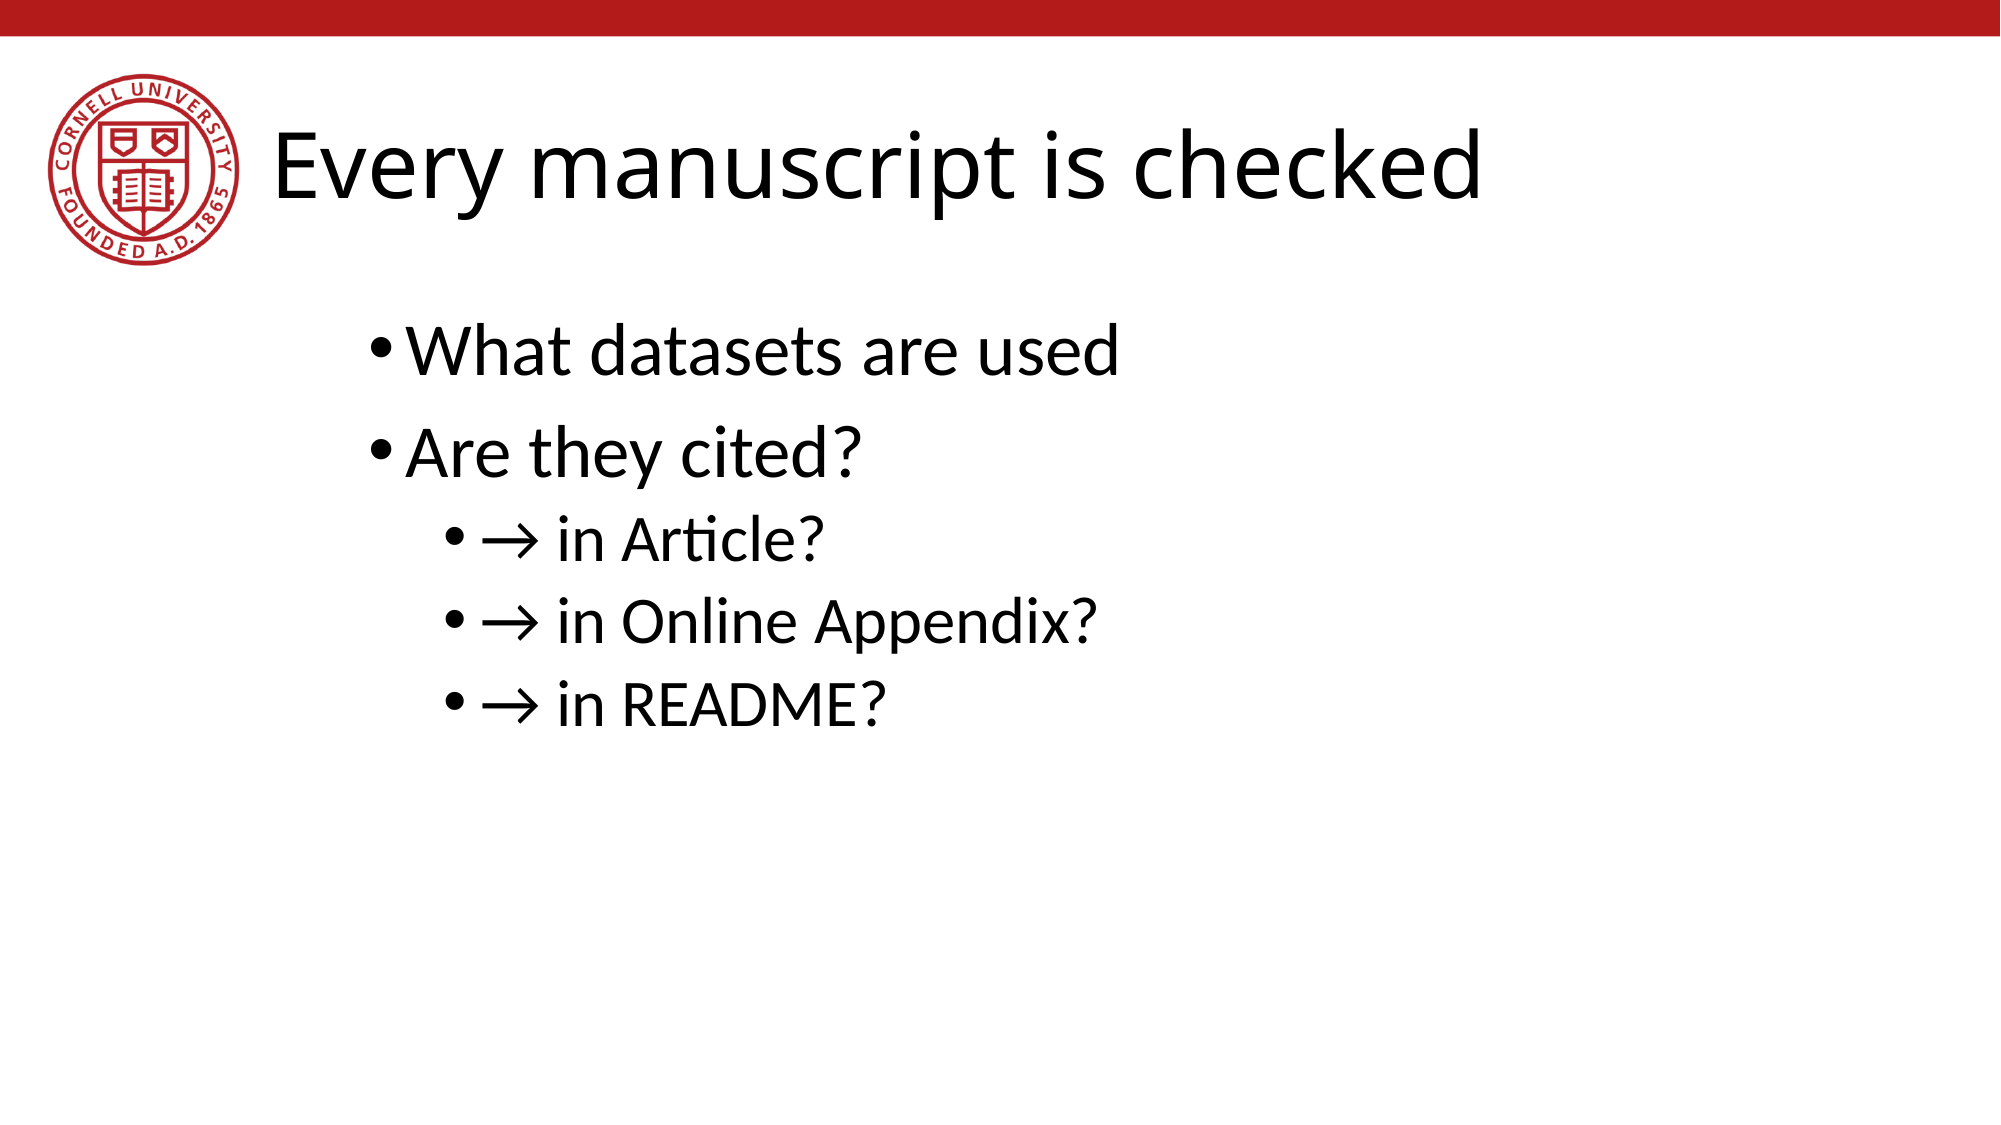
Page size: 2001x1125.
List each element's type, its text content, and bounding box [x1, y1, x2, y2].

list What datasets are used Are they cited? → in Article? → in Online Appendix? → in README? [353, 303, 1647, 1017]
title Every manuscript is checked [255, 59, 1860, 278]
picture [39, 65, 255, 274]
